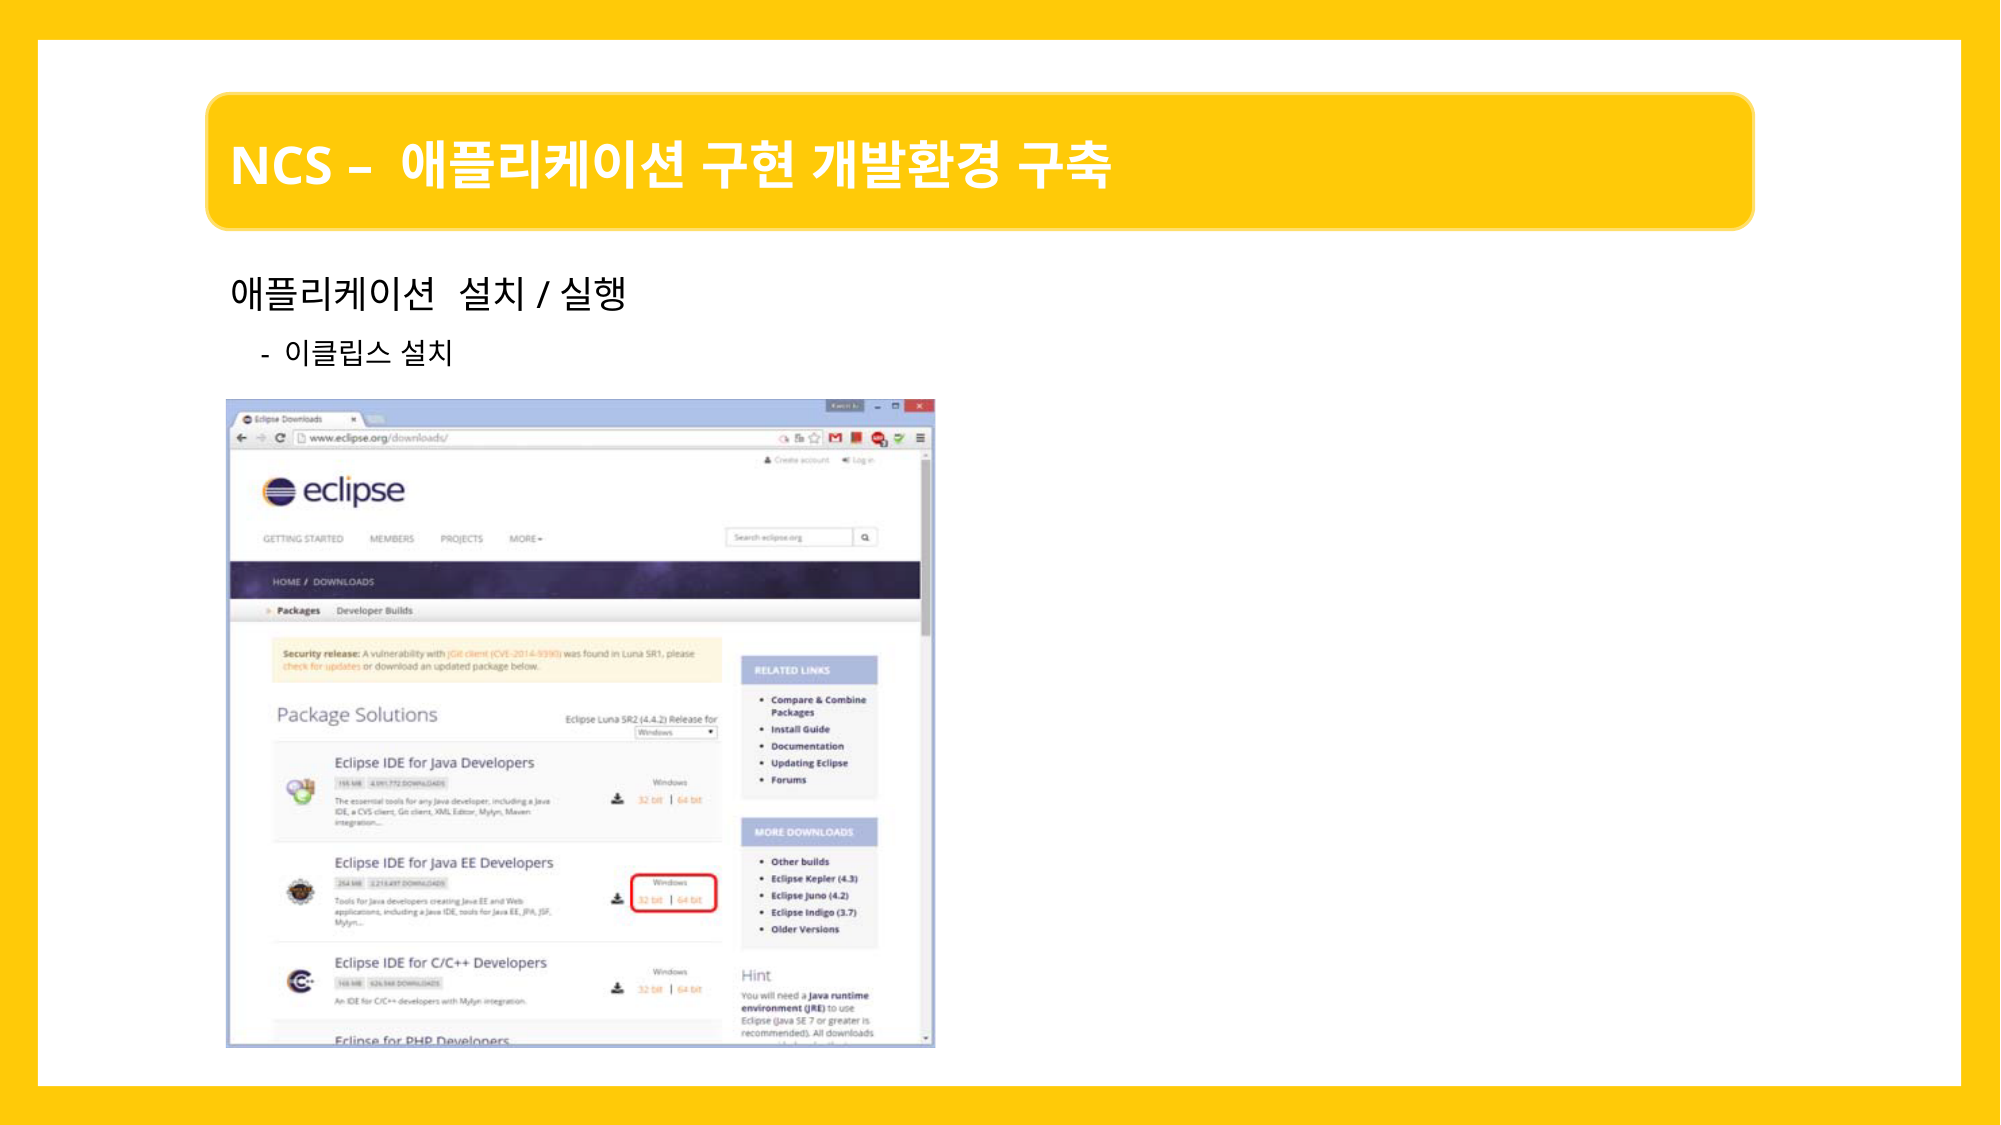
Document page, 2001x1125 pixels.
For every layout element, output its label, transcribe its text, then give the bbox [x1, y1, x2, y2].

text_box - 이클립스 설치 [245, 327, 470, 378]
text_box 애플리케이션 설치/실행 [215, 263, 644, 324]
picture [225, 399, 936, 1049]
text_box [206, 93, 1754, 230]
